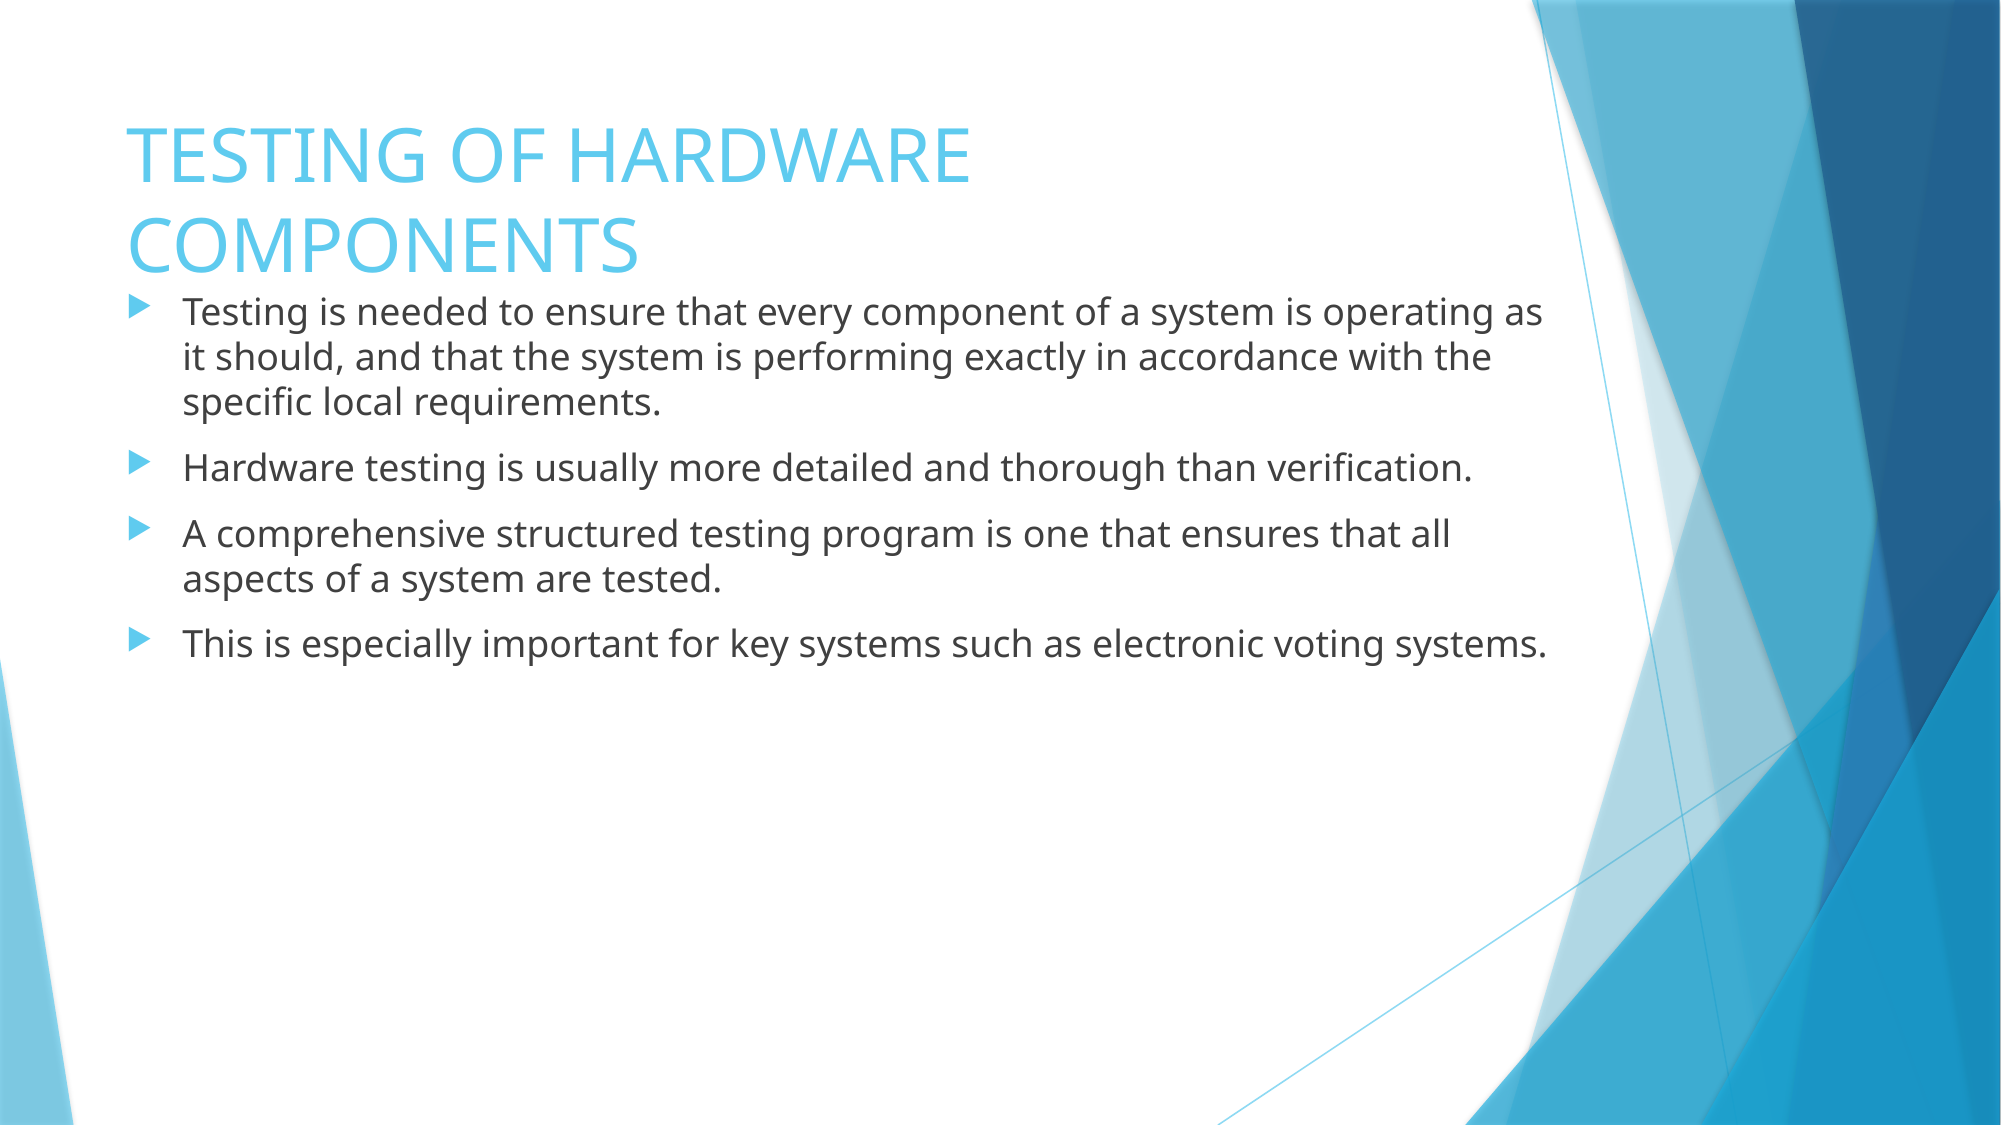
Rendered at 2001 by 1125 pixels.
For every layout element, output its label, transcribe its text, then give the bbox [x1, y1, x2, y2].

list Testing is needed to ensure that every component of a system is operating as it should, and that the system is performing exactly in accordance with the specific local requirements. Hardware testing is usually more detailed and thorough than verification. A comprehensive structured testing program is one that ensures that all aspects of a system are tested. This is especially important for key systems such as electronic voting systems. [111, 280, 1581, 992]
title TESTING OF HARDWARE COMPONENTS [111, 99, 1522, 280]
